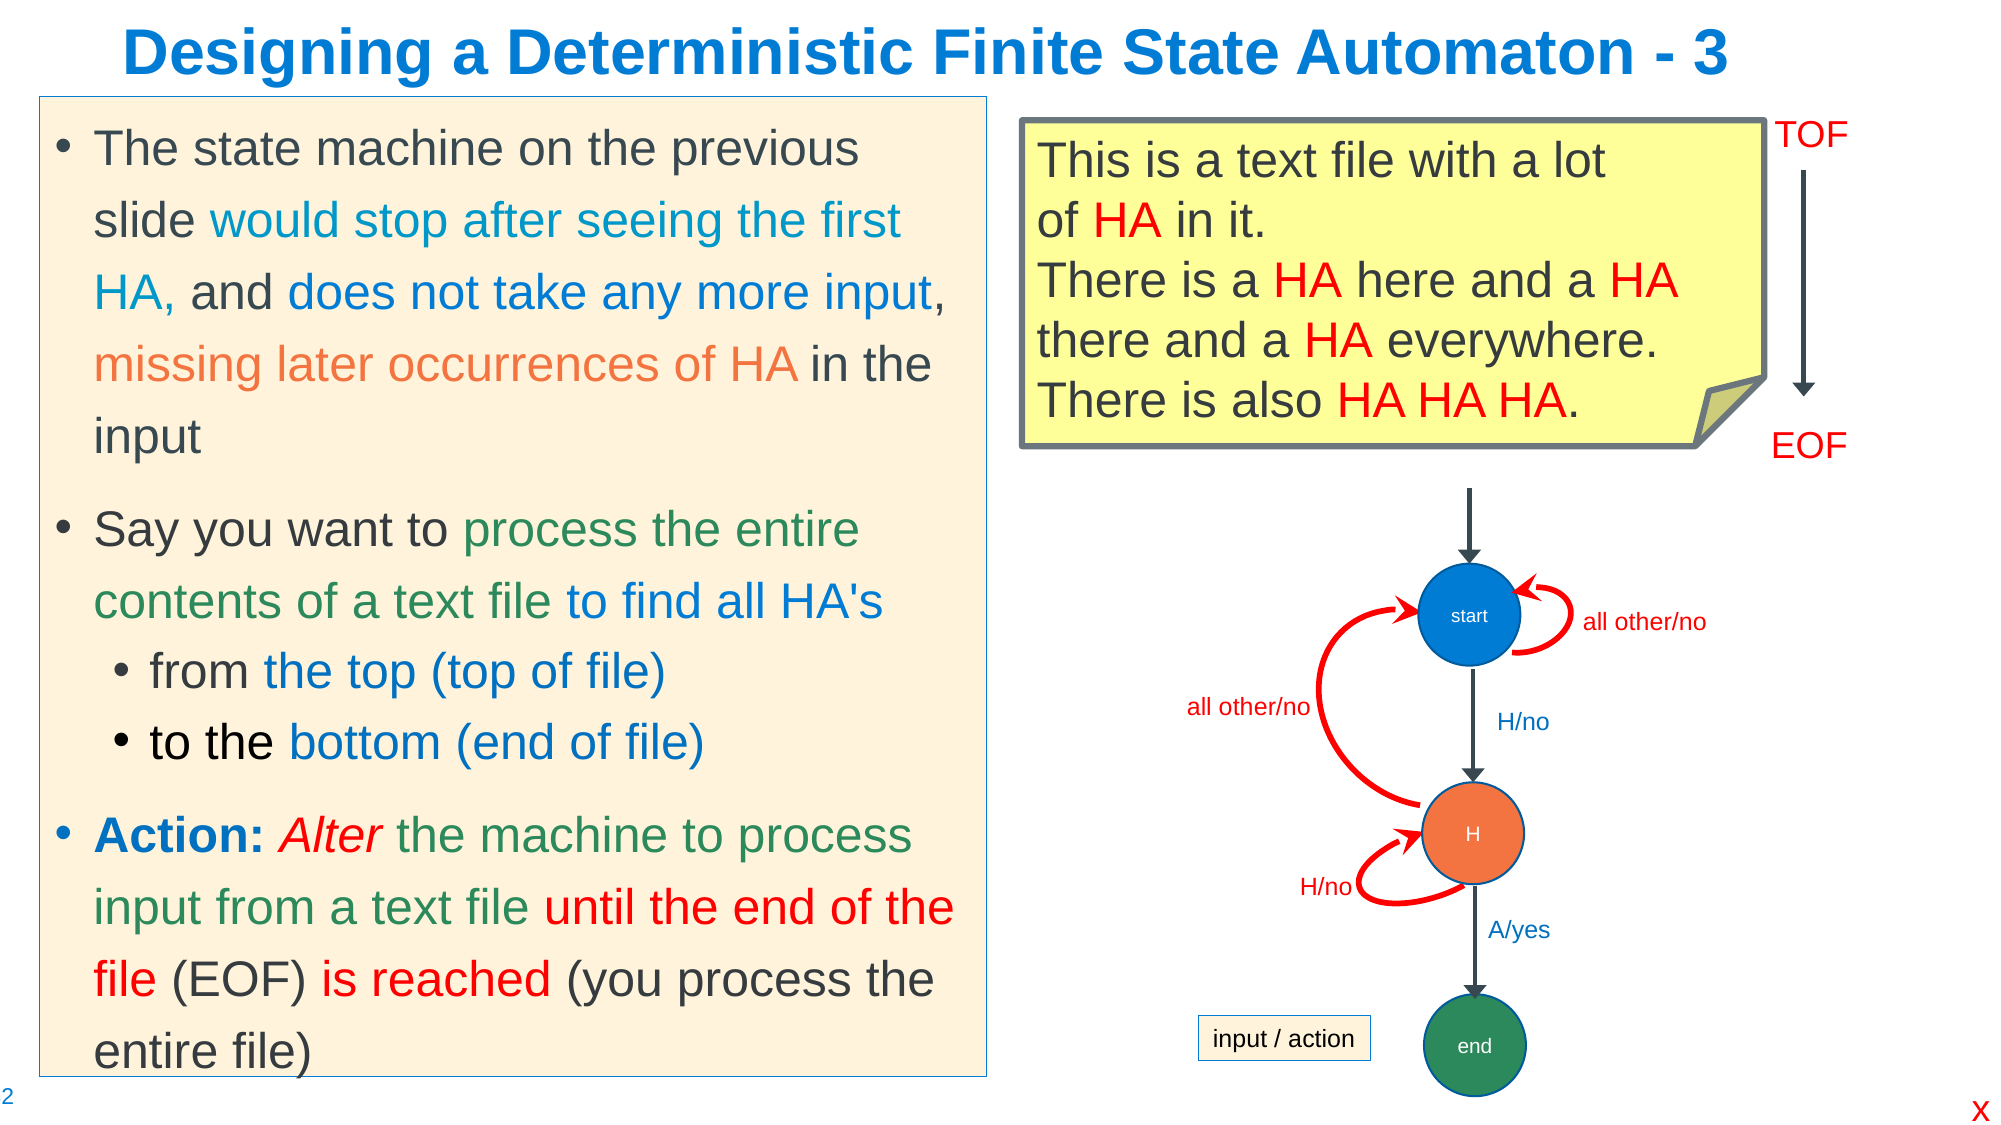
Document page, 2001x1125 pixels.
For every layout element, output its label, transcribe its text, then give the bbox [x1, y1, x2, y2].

title Designing a Deterministic Finite State Automaton - 3 [107, 0, 1833, 97]
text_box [1021, 102, 1873, 475]
list The state machine on the previous slide would stop after seeing the first HA, and does not take any more input, missing later occurrences of HA in the input Say you want to process the entire contents of a text file to find all HA's from the top (top of file) to the bottom (end of file) Action: Alter the machine to process input from a text file until the end of the file (EOF) is reached (you process the entire file) [39, 96, 987, 1077]
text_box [1165, 487, 1729, 1097]
text_box x [1956, 1076, 2000, 1125]
